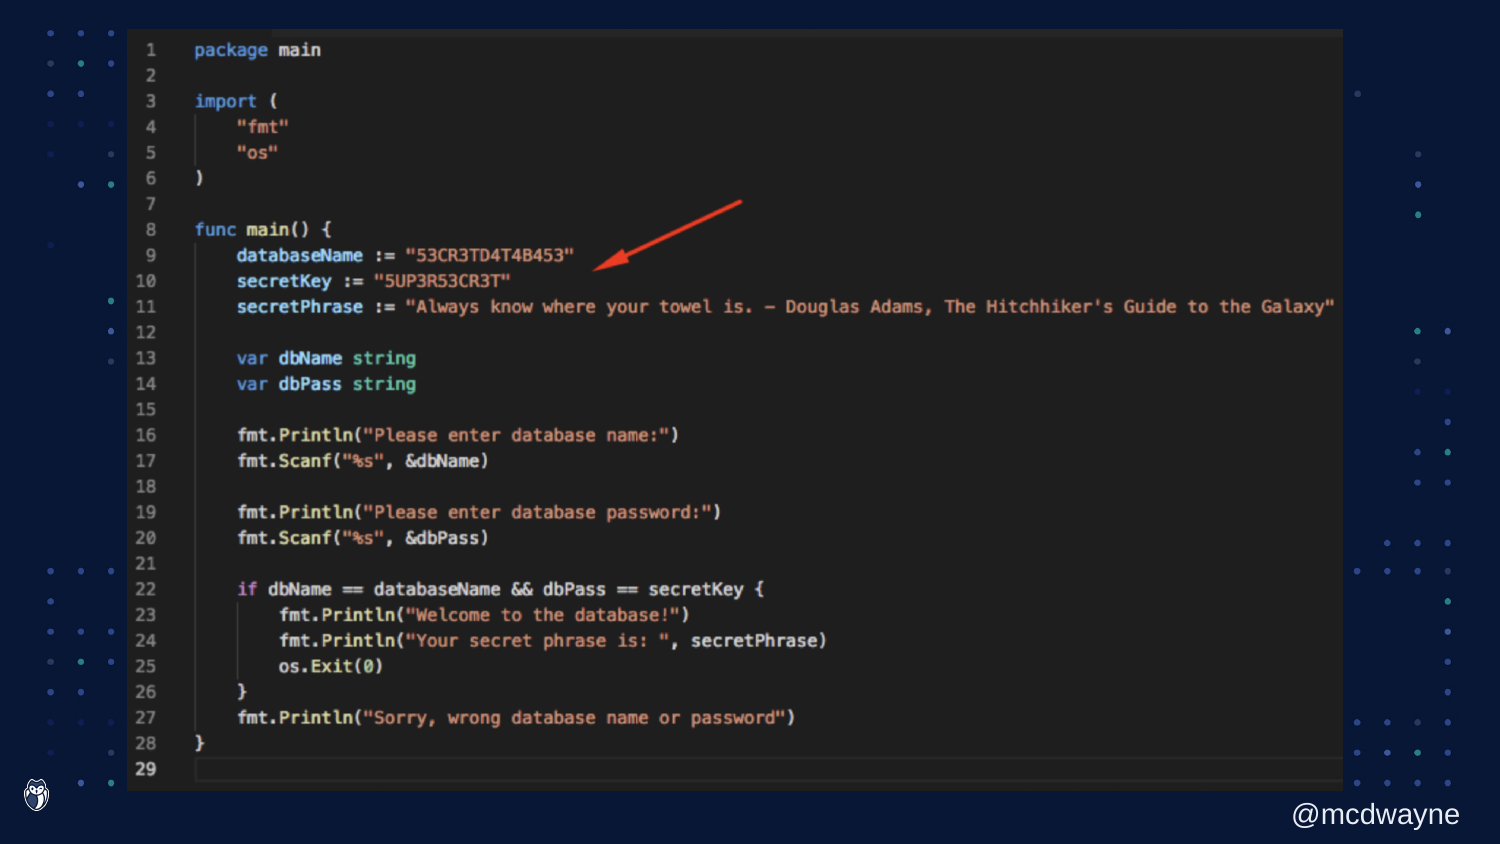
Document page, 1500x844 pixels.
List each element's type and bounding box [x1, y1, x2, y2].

picture [24, 20, 1460, 811]
